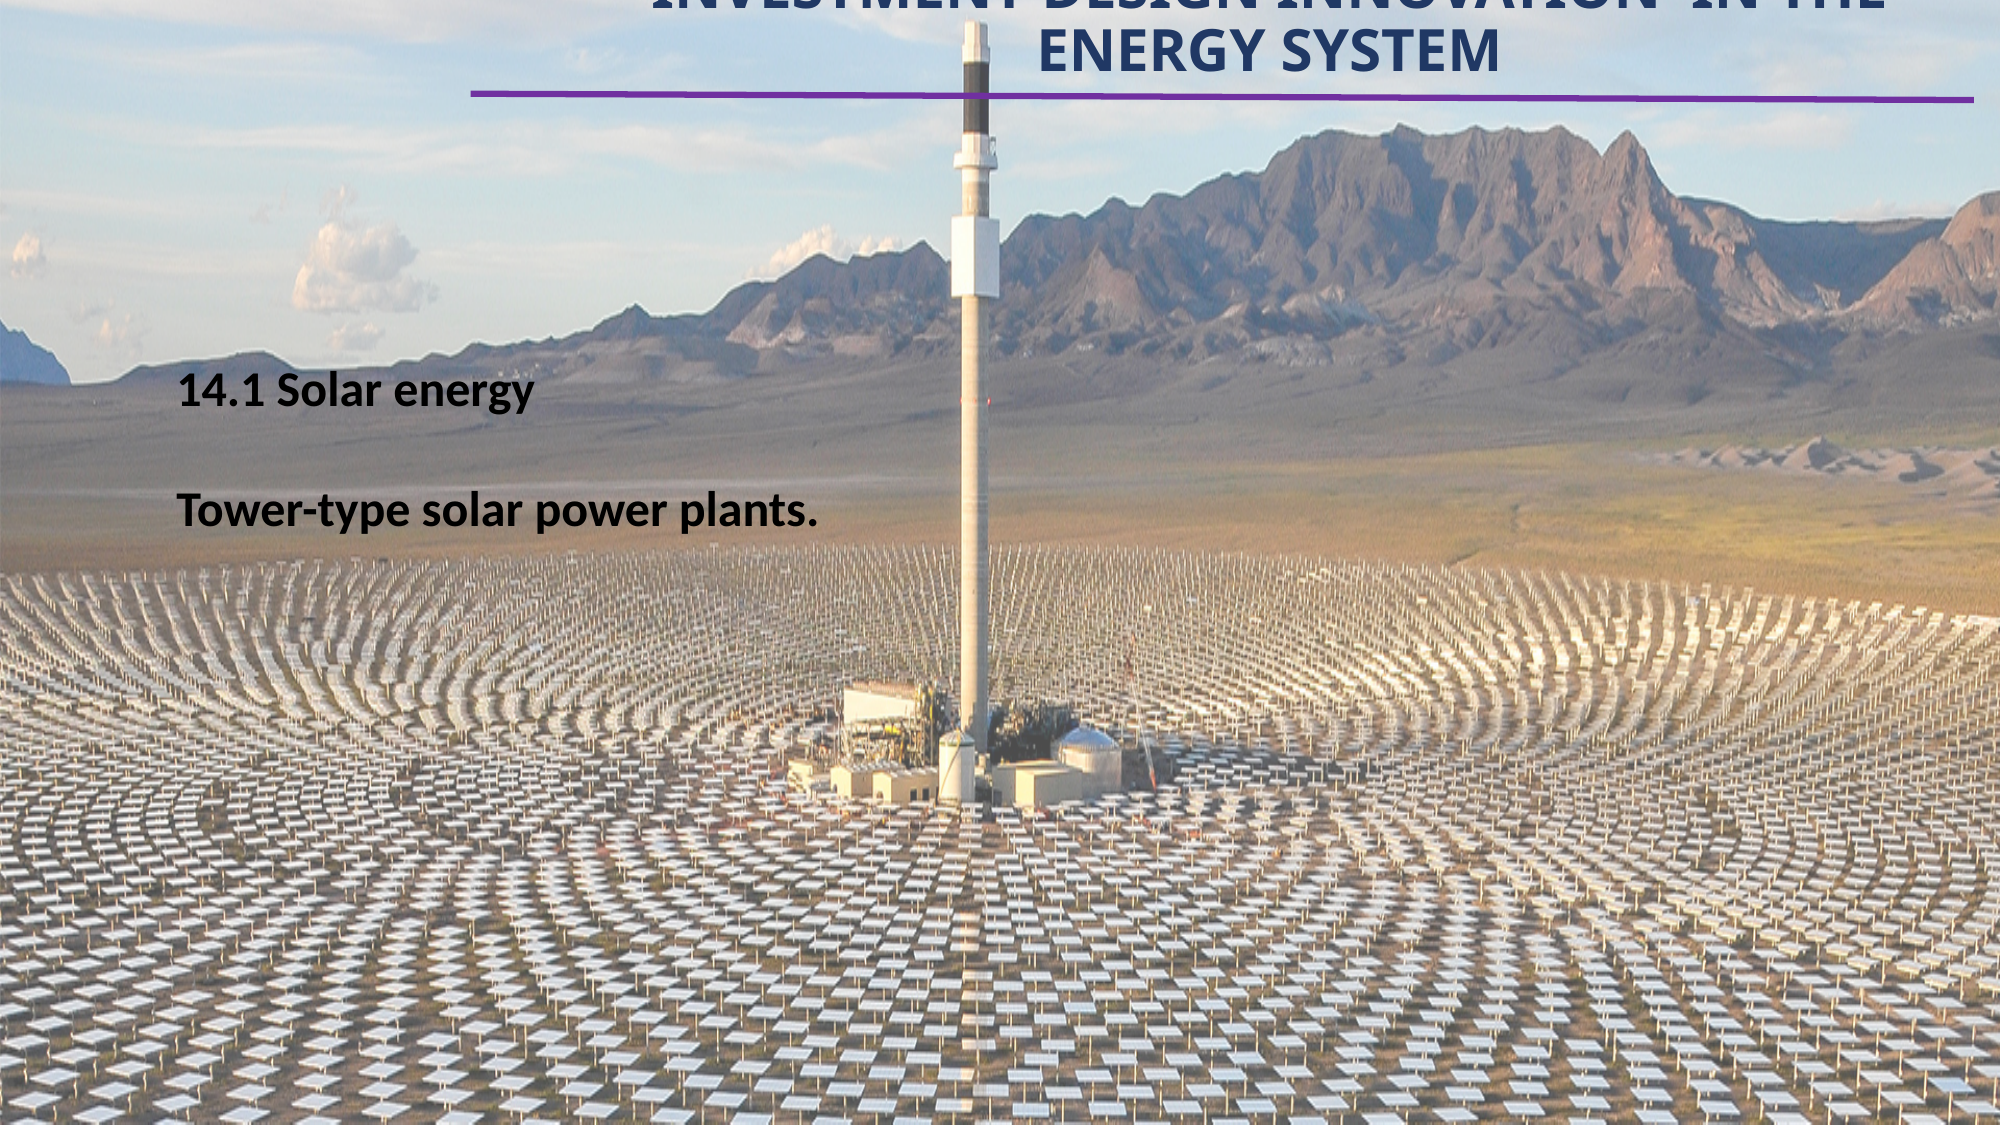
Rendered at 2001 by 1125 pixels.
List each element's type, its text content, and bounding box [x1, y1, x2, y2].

title INVESTMENT DESIGN INNOVATION IN THE ENERGY SYSTEM [550, 13, 1989, 92]
text_box 14.1 Solar energy Tower-type solar power plants. [161, 349, 872, 544]
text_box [470, 93, 1974, 101]
